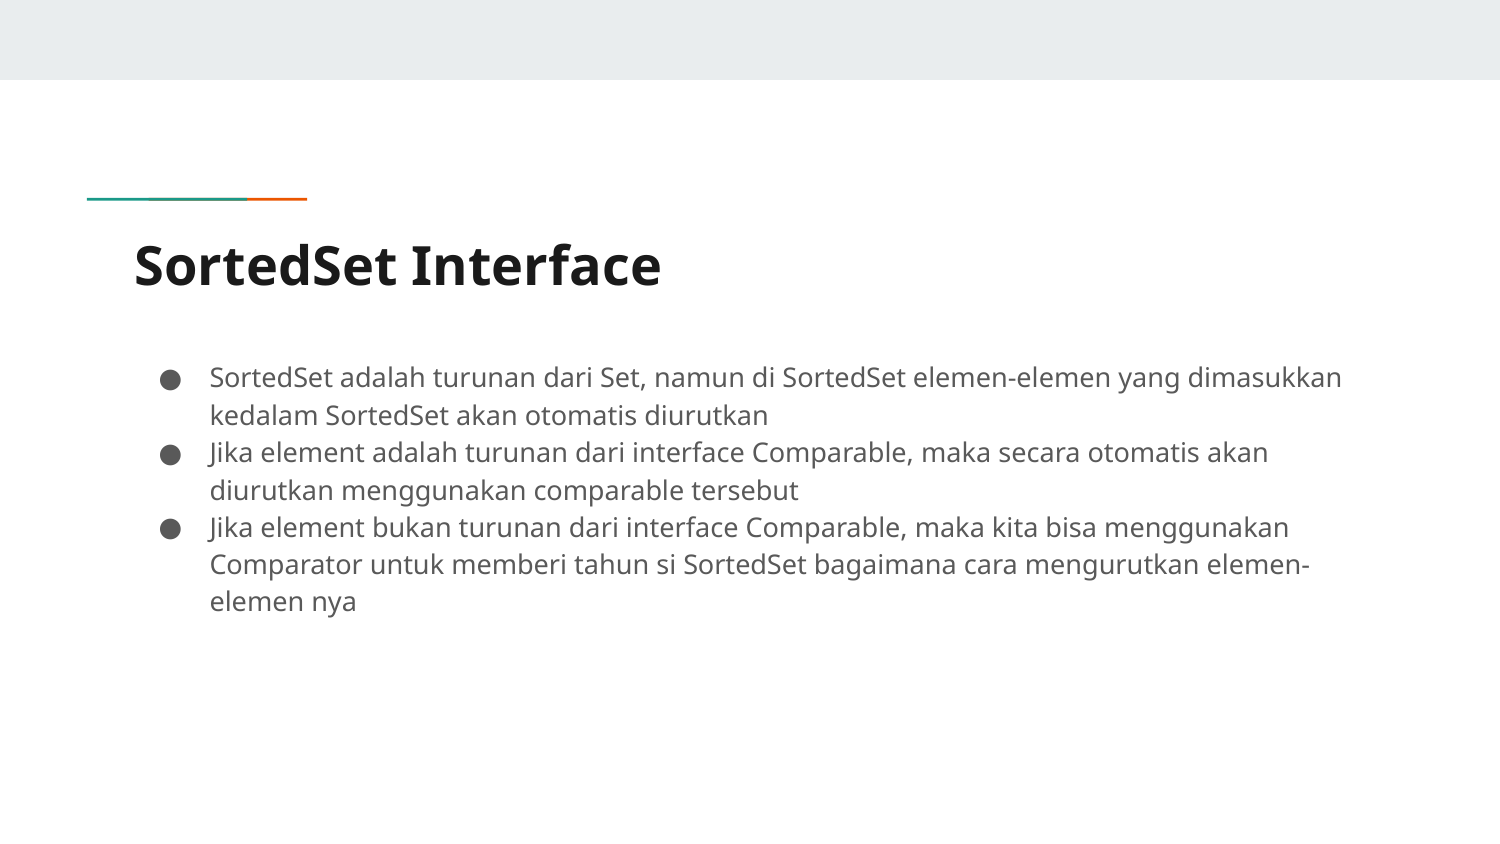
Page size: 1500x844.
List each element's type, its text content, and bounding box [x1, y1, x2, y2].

list SortedSet adalah turunan dari Set, namun di SortedSet elemen-elemen yang dimasukkan kedalam SortedSet akan otomatis diurutkan Jika element adalah turunan dari interface Comparable, maka secara otomatis akan diurutkan menggunakan comparable tersebut Jika element bukan turunan dari interface Comparable, maka kita bisa menggunakan Comparator untuk memberi tahun si SortedSet bagaimana cara mengurutkan elemen-elemen nya [119, 341, 1381, 712]
title SortedSet Interface [119, 216, 1381, 305]
